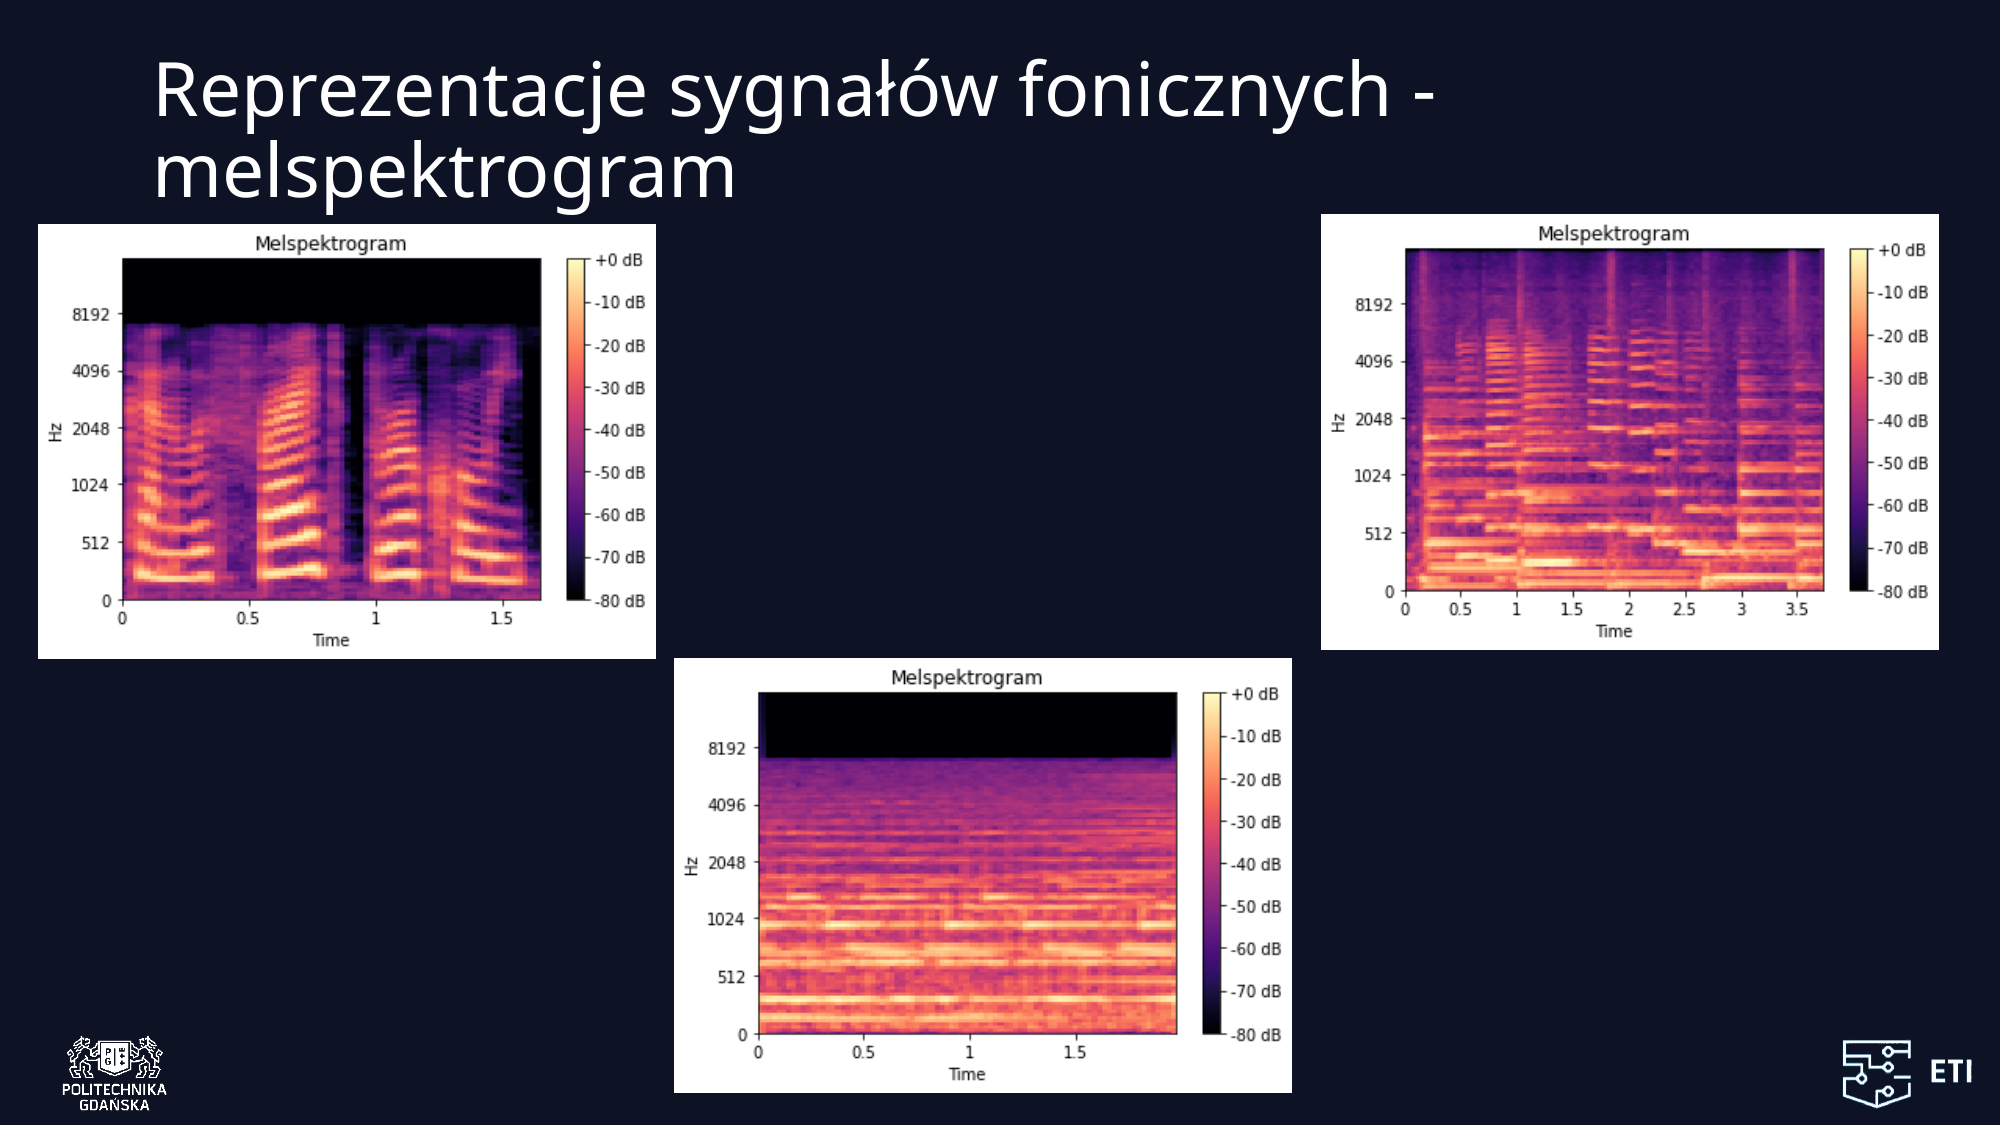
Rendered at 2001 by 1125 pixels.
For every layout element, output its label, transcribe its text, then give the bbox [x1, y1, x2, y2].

picture [38, 224, 656, 659]
picture [1321, 214, 1939, 650]
title Reprezentacje sygnałów fonicznych - melspektrogram [137, 59, 1863, 206]
picture [1830, 1030, 1985, 1118]
picture [34, 1016, 195, 1125]
picture [674, 658, 1292, 1093]
